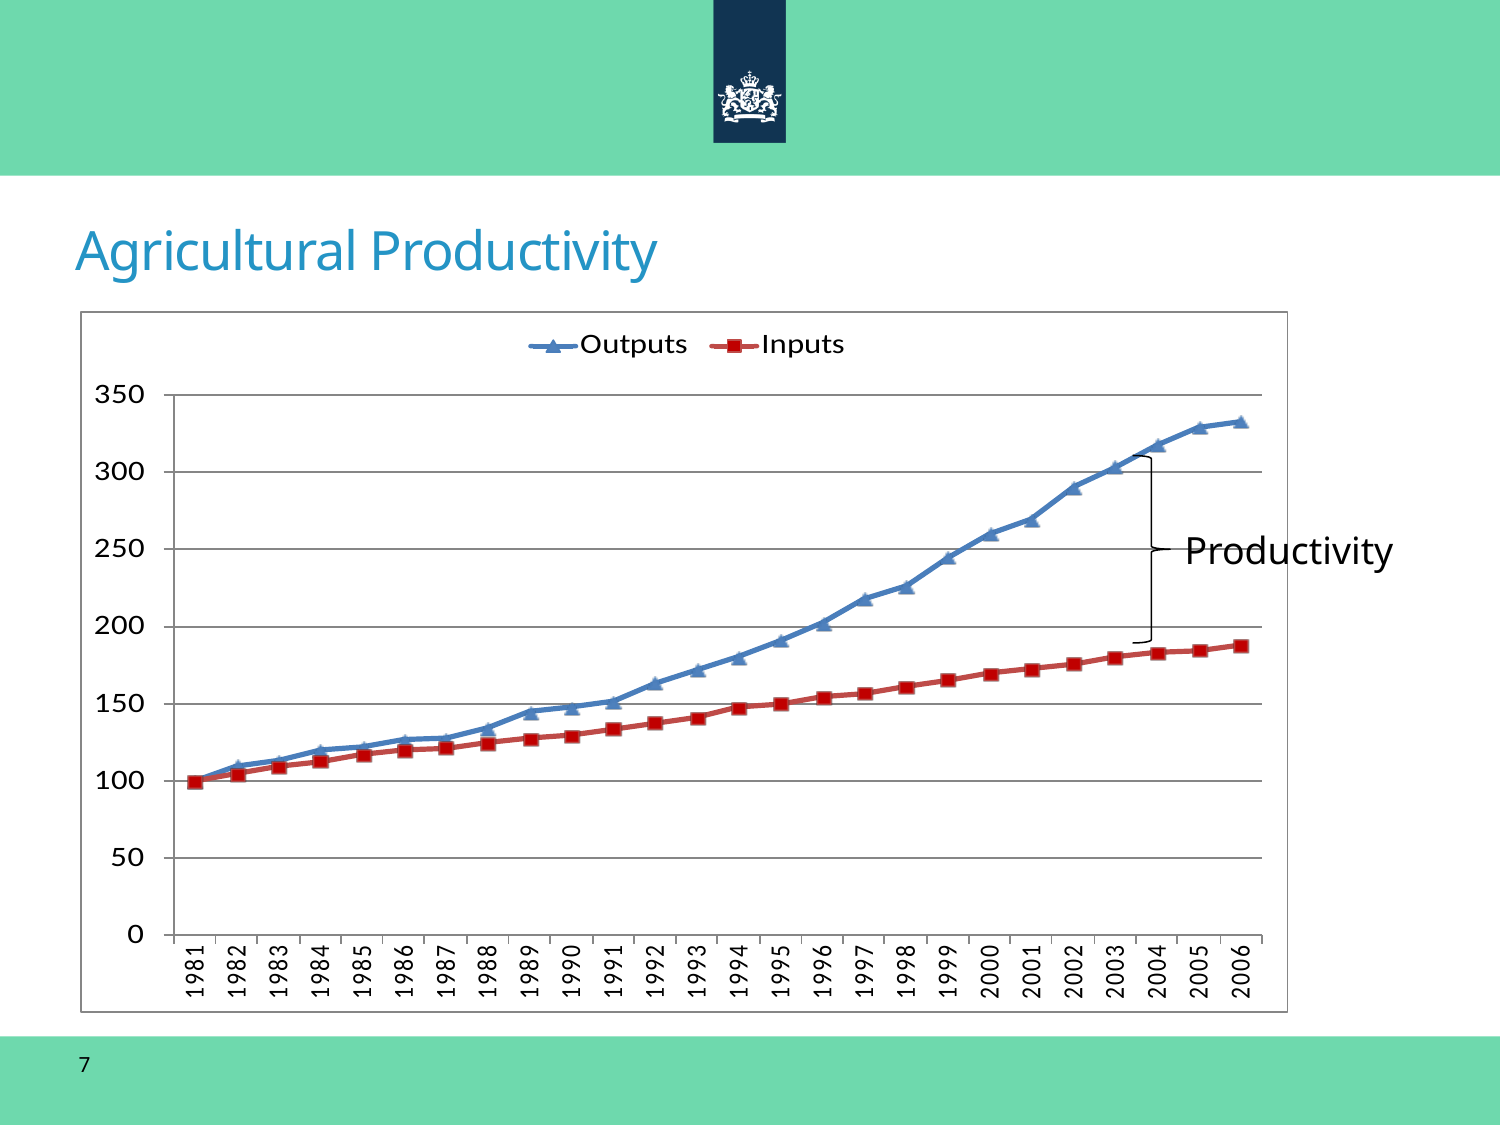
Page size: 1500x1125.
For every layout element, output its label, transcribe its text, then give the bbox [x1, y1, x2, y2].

picture [711, 0, 788, 145]
title Agricultural Productivity [60, 201, 1348, 297]
slide_number 7 [63, 1043, 181, 1104]
picture [78, 309, 1289, 1013]
text_box Productivity [1293, 519, 1459, 580]
